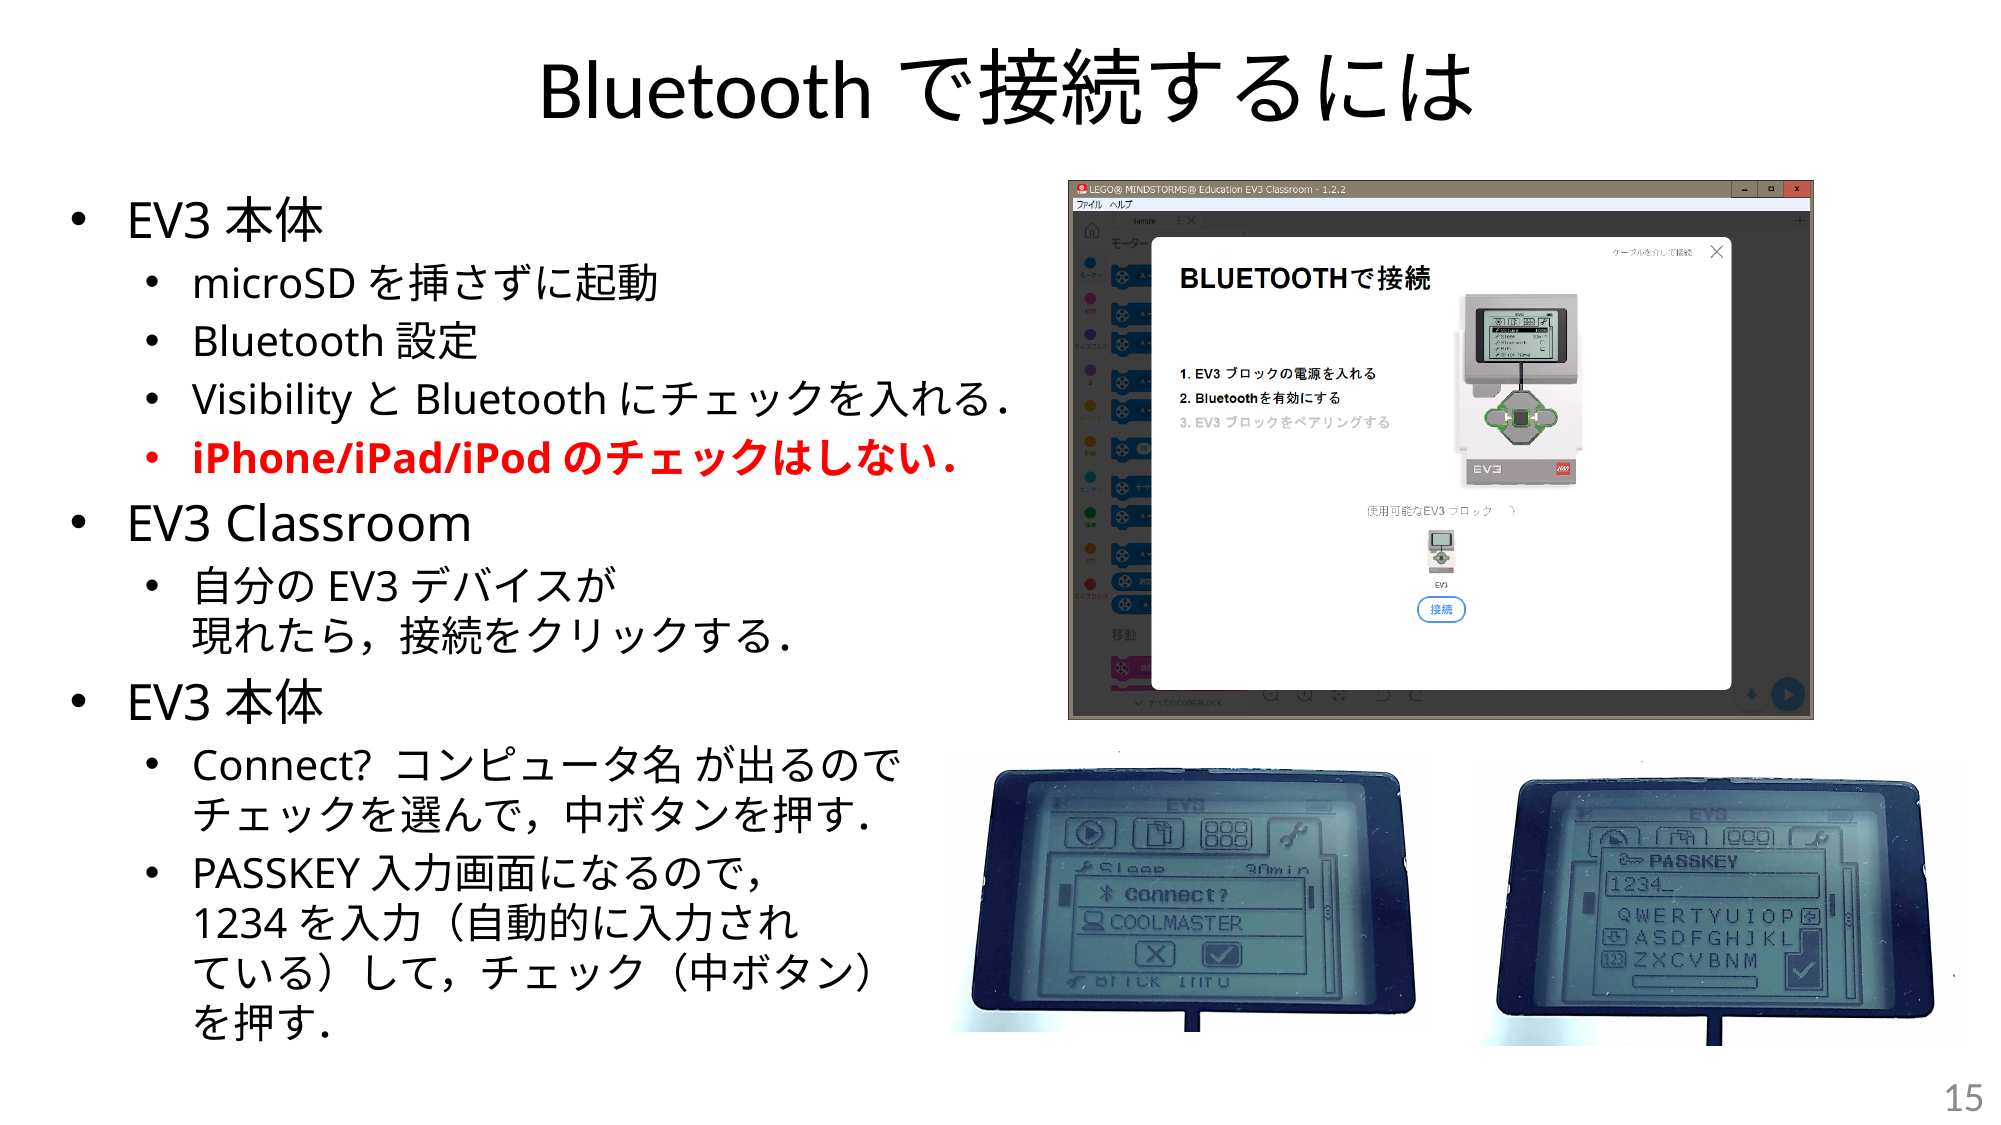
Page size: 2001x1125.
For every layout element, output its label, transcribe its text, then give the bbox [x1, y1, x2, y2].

title Bluetoothで接続するには [55, 14, 1961, 157]
list EV3本体 microSDを挿さずに起動 Bluetooth設定 VisibilityとBluetoothにチェックを入れる． iPhone/iPad/iPodのチェックはしない． EV3 Classroom 自分のEV3デバイスが 現れたら，接続をクリックする． EV3本体 Connect? コンピュータ名 が出るので チェックを選んで，中ボタンを押す． PASSKEY入力画面になるので， 1234を入力（自動的に入力され ている）して，チェック（中ボタン） を押す． [55, 180, 1961, 1092]
slide_number 15 [1881, 1065, 2000, 1125]
picture [947, 749, 1433, 1033]
picture [1068, 180, 1814, 720]
picture [1477, 759, 1967, 1046]
